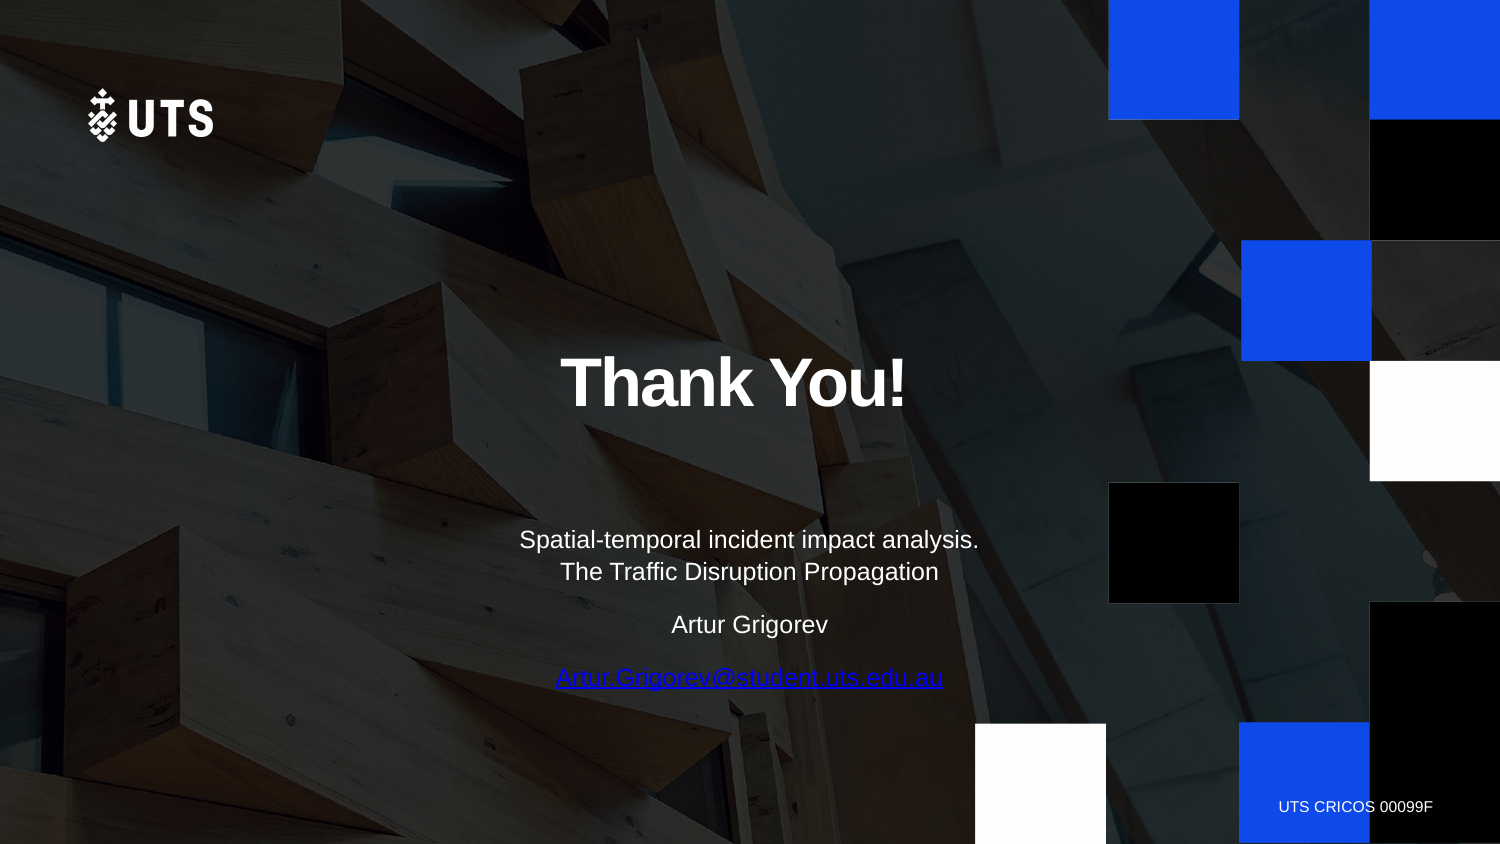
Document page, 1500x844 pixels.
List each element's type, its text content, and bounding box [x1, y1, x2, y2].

list Spatial-temporal incident impact analysis. The Traffic Disruption Propagation Artur Grigorev Artur.Grigorev@student.uts.edu.au [498, 513, 1002, 664]
title Thank You! [269, 330, 1202, 481]
picture [0, 0, 1500, 844]
